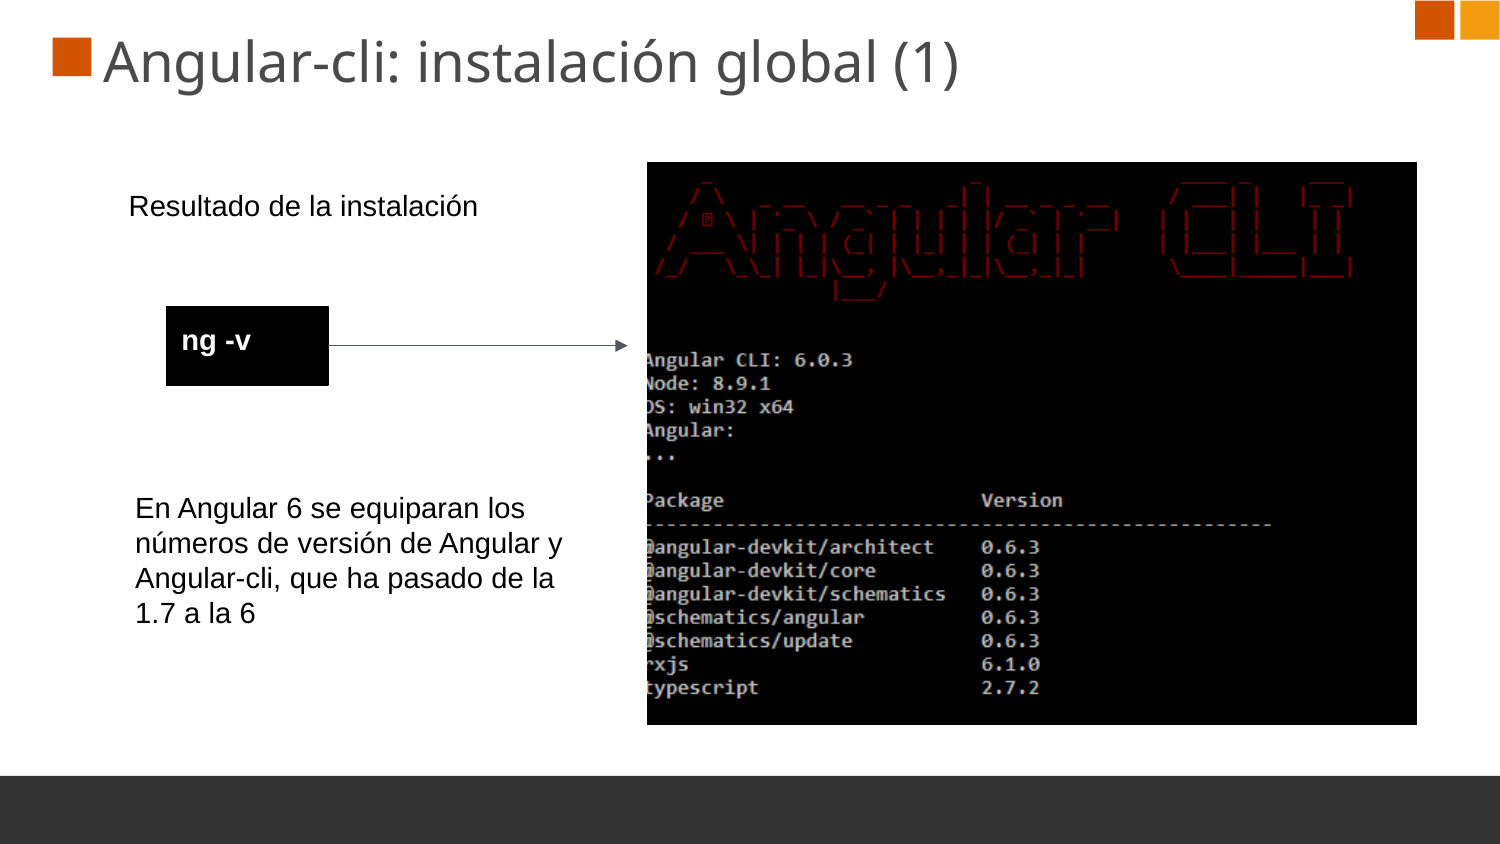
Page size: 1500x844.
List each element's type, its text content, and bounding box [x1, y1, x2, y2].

text_box ng -v [166, 306, 328, 385]
picture [646, 162, 1417, 726]
text_box En Angular 6 se equiparan los números de versión de Angular y Angular-cli, que ha pasado de la 1.7 a la 6 [120, 474, 602, 643]
title Angular-cli: instalación global (1) [94, 17, 1381, 107]
list Resultado de la instalación [120, 178, 506, 257]
